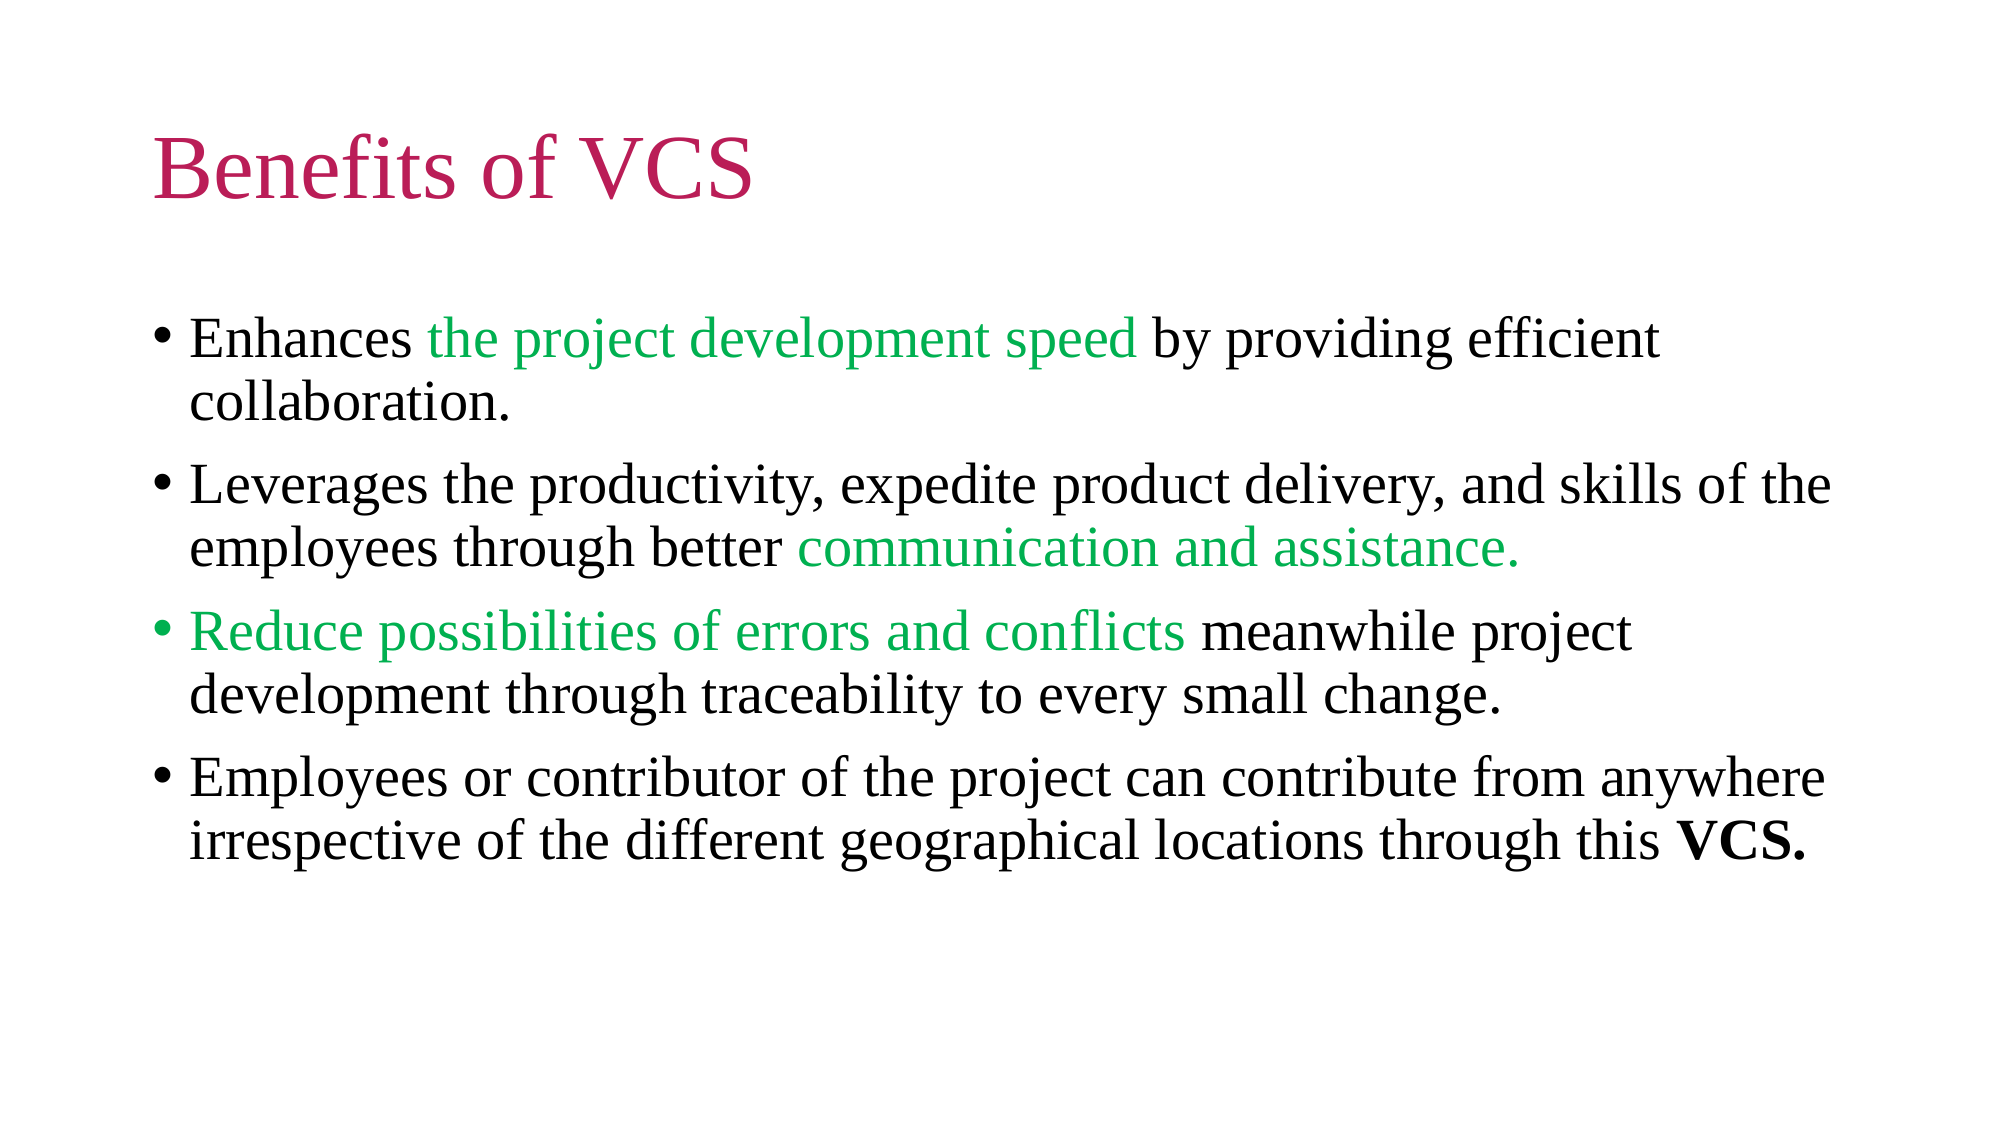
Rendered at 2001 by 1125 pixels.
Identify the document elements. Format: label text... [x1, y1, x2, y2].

title Benefits of VCS [137, 59, 1863, 278]
list Enhances the project development speed by providing efficient collaboration. Leverages the productivity, expedite product delivery, and skills of the employees through better communication and assistance. Reduce possibilities of errors and conflicts meanwhile project development through traceability to every small change. Employees or contributor of the project can contribute from anywhere irrespective of the different geographical locations through this VCS. [137, 299, 1863, 1014]
